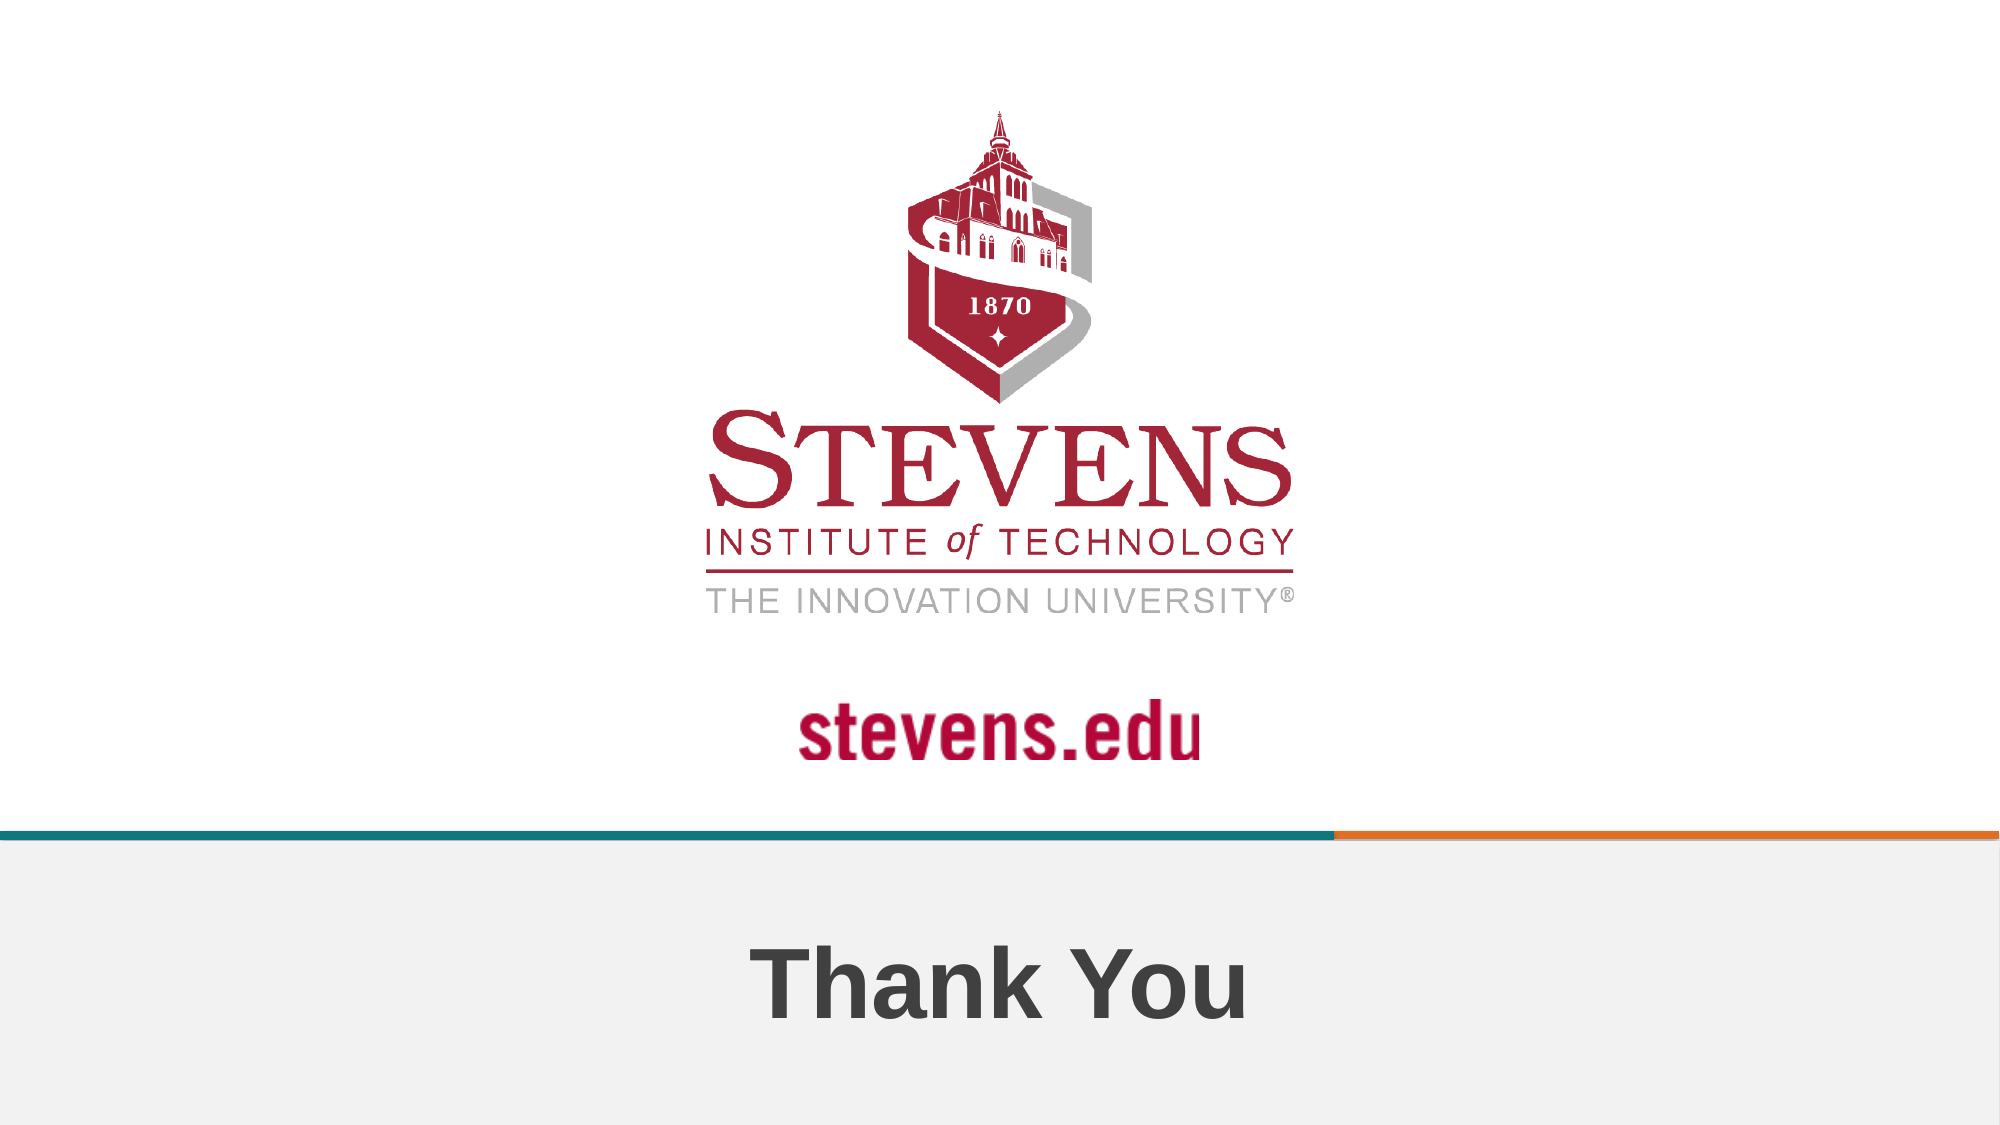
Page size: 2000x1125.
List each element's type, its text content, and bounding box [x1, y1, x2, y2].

picture [706, 111, 1294, 613]
subtitle Thank You [299, 859, 1700, 1073]
